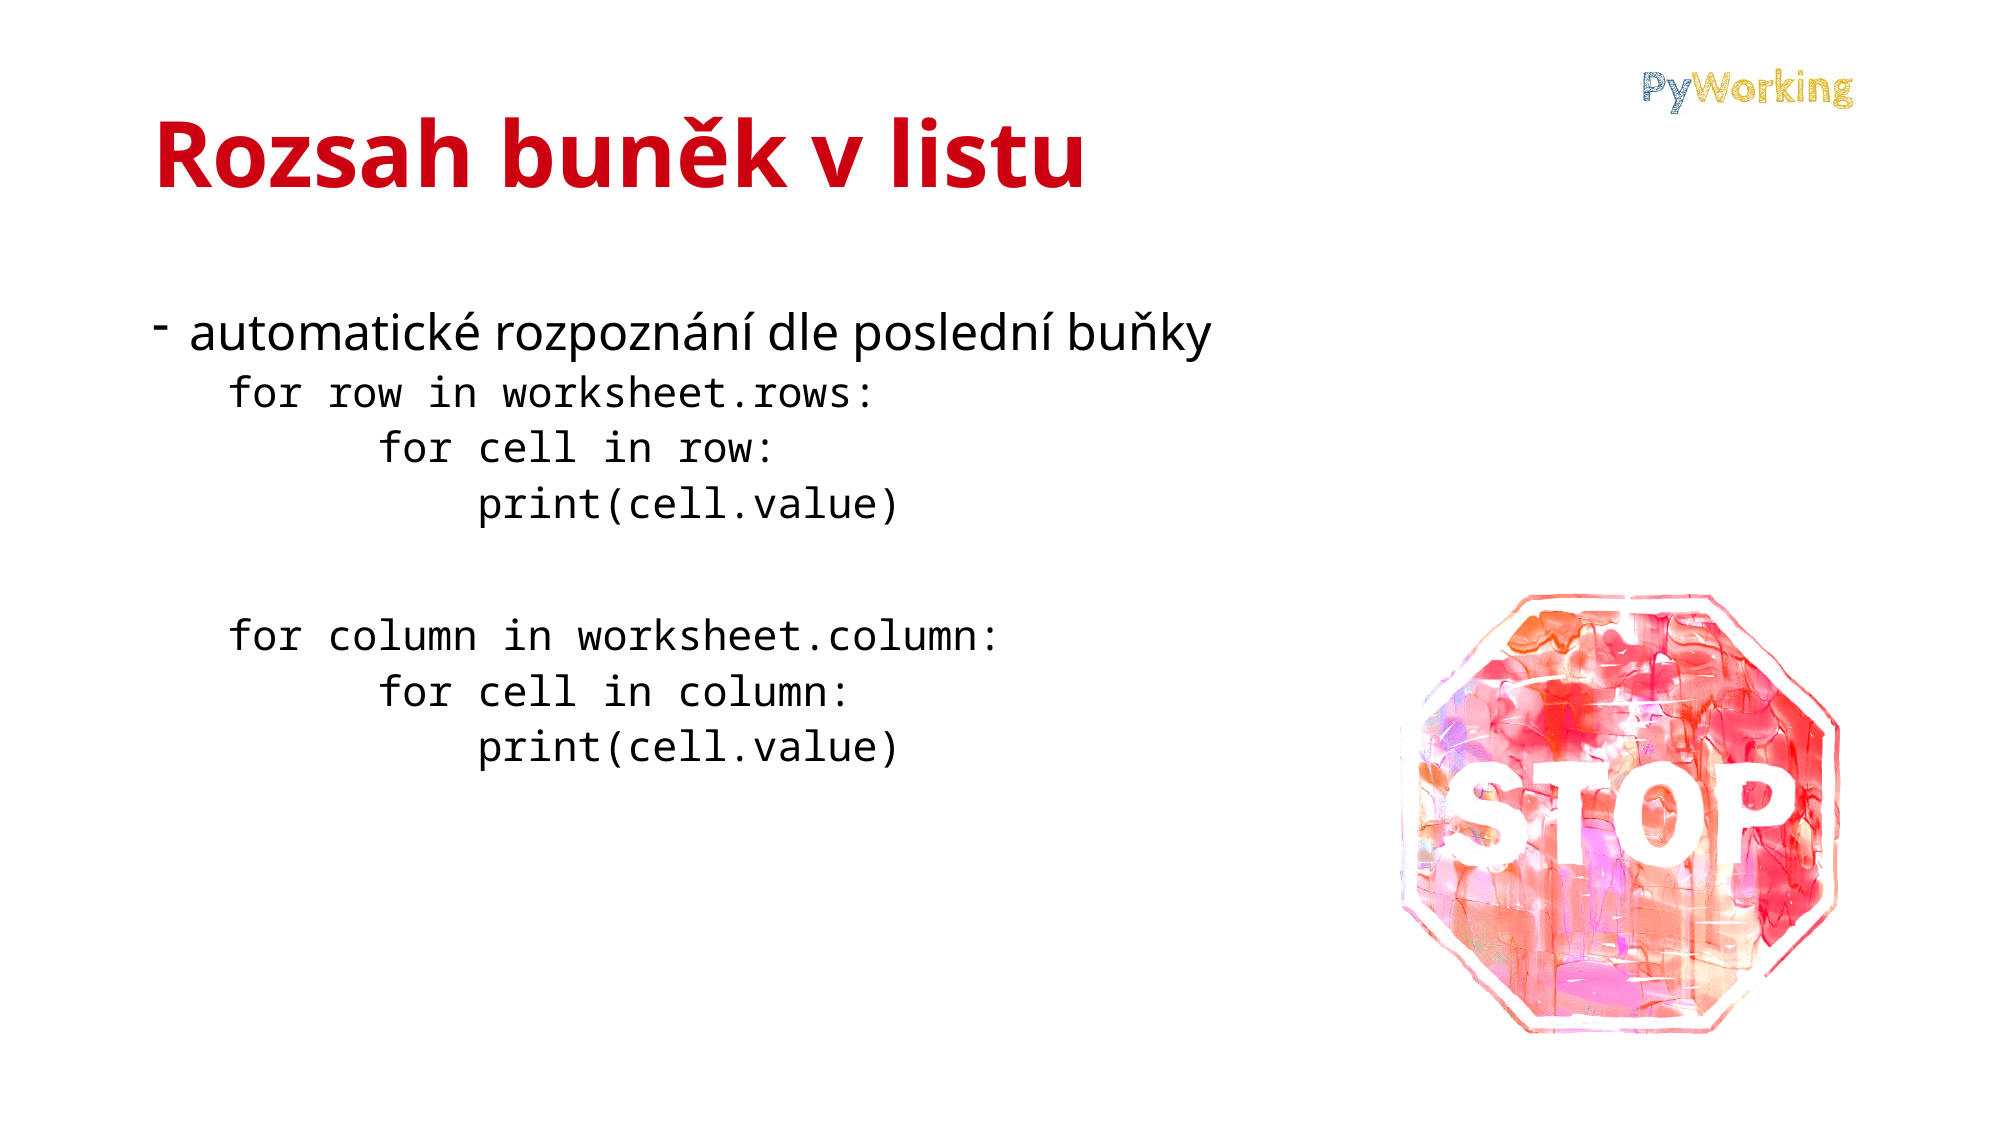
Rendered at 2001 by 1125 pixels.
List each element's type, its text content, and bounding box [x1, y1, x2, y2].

picture [1633, 59, 1863, 118]
picture [1376, 570, 1863, 1057]
list automatické rozpoznání dle poslední buňky for row in worksheet.rows: for cell in row: print(cell.value) for column in worksheet.column: for cell in column: print(cell.value) [137, 299, 1863, 1057]
title Rozsah buněk v listu [137, 59, 1863, 256]
